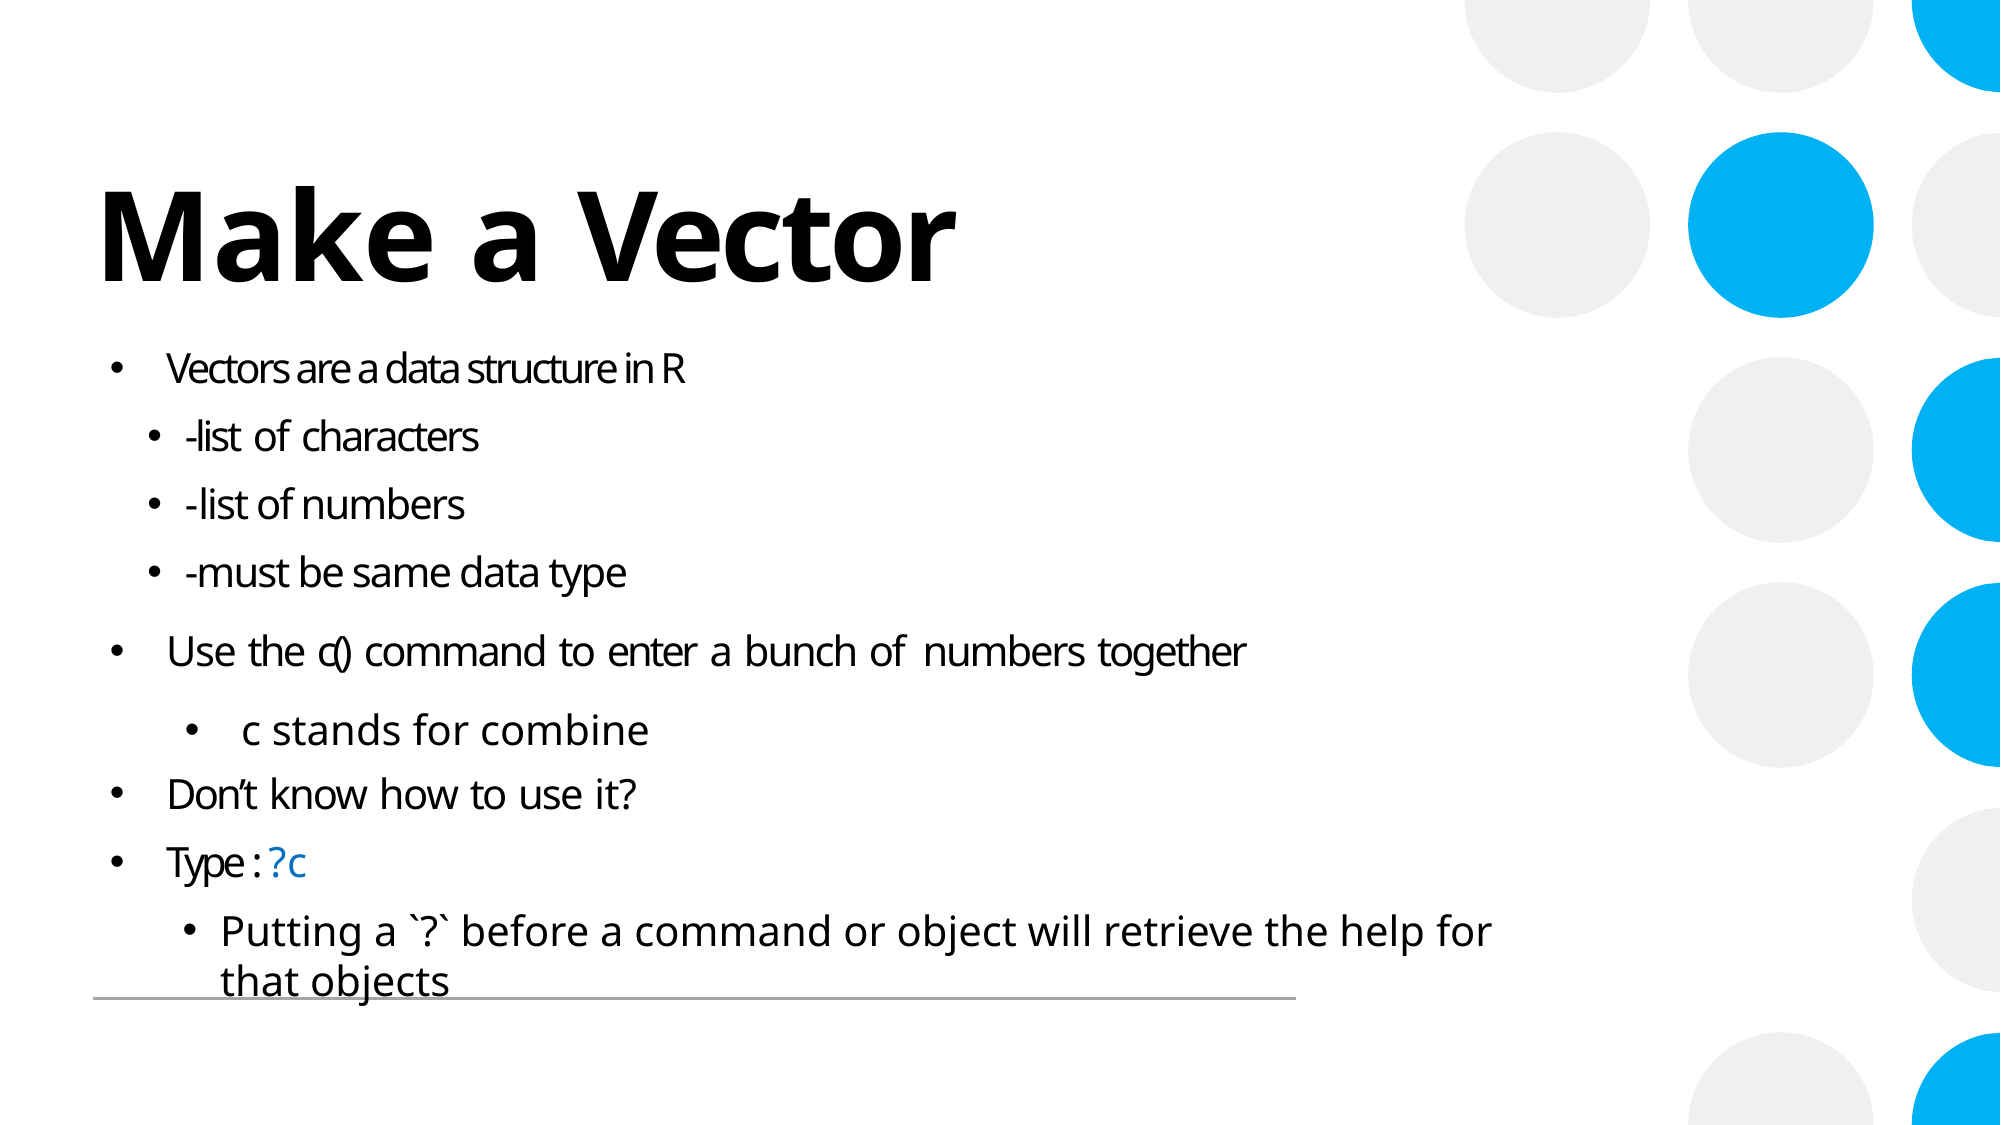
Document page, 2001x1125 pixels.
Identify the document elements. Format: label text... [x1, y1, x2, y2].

title Make a Vector [92, 135, 1297, 326]
list Vectors are a data structure in R -list of characters -list of numbers -must be same data type Use the c() command to enter a bunch of numbers together c stands for combine Don’t know how to use it? Type : ?c Putting a `?` before a command or object will retrieve the help for that objects [92, 334, 1602, 926]
